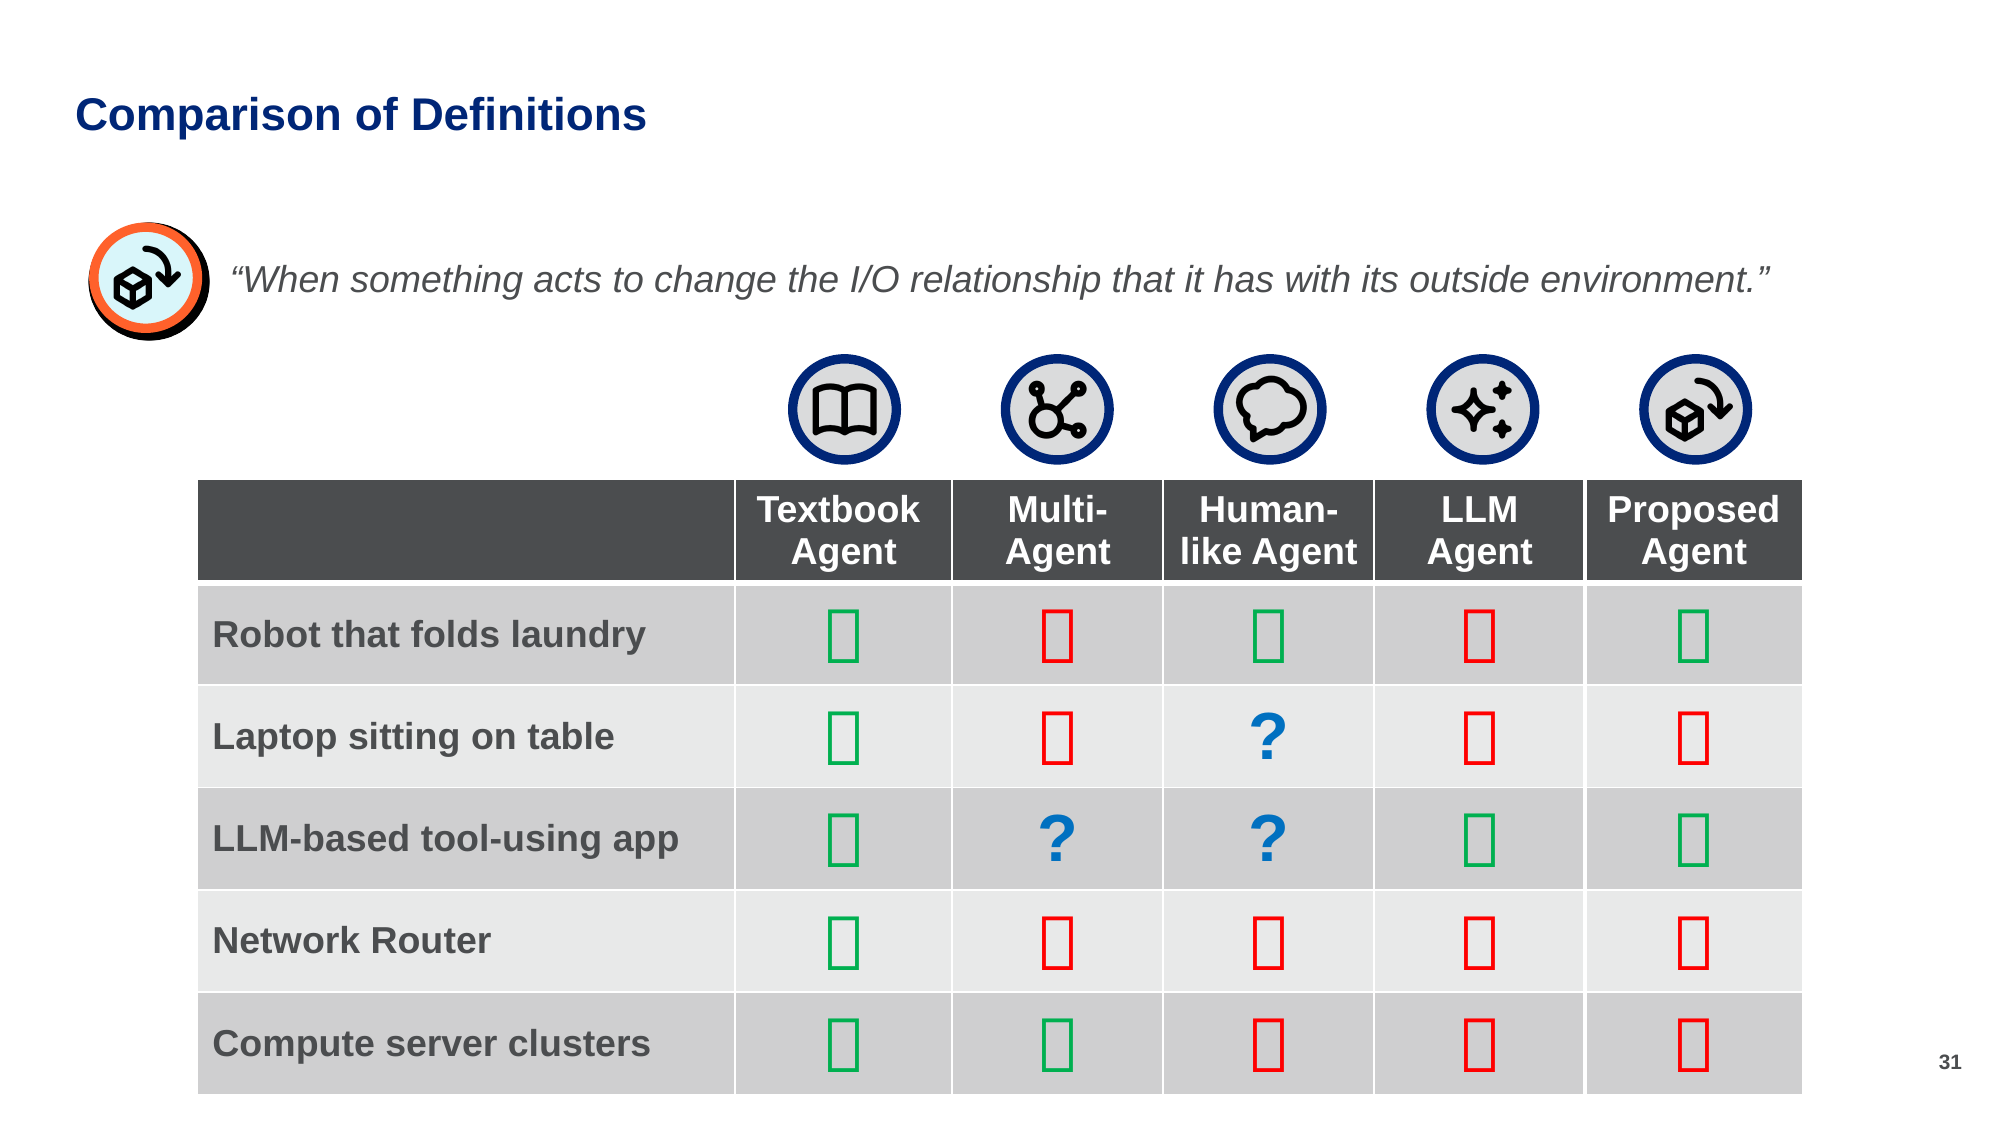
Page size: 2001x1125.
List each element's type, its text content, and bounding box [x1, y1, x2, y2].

table_header Proposed Agent [1587, 480, 1802, 580]
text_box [93, 227, 198, 329]
table_cell Network Router [198, 891, 734, 991]
table_cell  [1164, 586, 1373, 684]
table_cell  [953, 891, 1162, 991]
table_cell  [736, 891, 951, 991]
table_cell Robot that folds laundry [198, 586, 734, 684]
table_cell ? [1164, 788, 1373, 889]
table_cell  [953, 586, 1162, 684]
table_cell ? [953, 788, 1162, 889]
table_cell  [1587, 586, 1802, 684]
table_cell LLM-based tool-using app [198, 788, 734, 889]
table_cell Laptop sitting on table [198, 686, 734, 787]
table_header [198, 480, 734, 580]
table_cell  [1375, 891, 1583, 991]
table_cell  [1587, 788, 1802, 889]
table_cell  [1587, 993, 1802, 1094]
table_header Multi-Agent [953, 480, 1162, 580]
table_cell  [1375, 788, 1583, 889]
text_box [1431, 358, 1535, 460]
table_cell  [736, 686, 951, 787]
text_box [1005, 358, 1110, 460]
table_cell  [1375, 586, 1583, 684]
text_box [1643, 358, 1748, 460]
table_cell  [1164, 993, 1373, 1094]
table_header Textbook Agent [736, 480, 951, 580]
table_cell  [1375, 993, 1583, 1094]
table_cell  [1587, 891, 1802, 991]
table_cell Compute server clusters [198, 993, 734, 1094]
list “When something acts to change the I/O relationship that it has with its outside environment.” [126, 255, 1874, 343]
table_cell  [1587, 686, 1802, 787]
table_cell  [953, 993, 1162, 1094]
table_cell ? [1164, 686, 1373, 787]
table_cell  [953, 686, 1162, 787]
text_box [1218, 358, 1322, 460]
table_cell  [1164, 891, 1373, 991]
title Comparison of Definitions [75, 91, 1650, 142]
table_cell  [736, 586, 951, 684]
table_cell  [736, 993, 951, 1094]
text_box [792, 358, 897, 460]
table_cell  [736, 788, 951, 889]
table_cell  [1375, 686, 1583, 787]
table_header Human-like Agent [1164, 480, 1373, 580]
table_header LLM Agent [1375, 480, 1583, 580]
